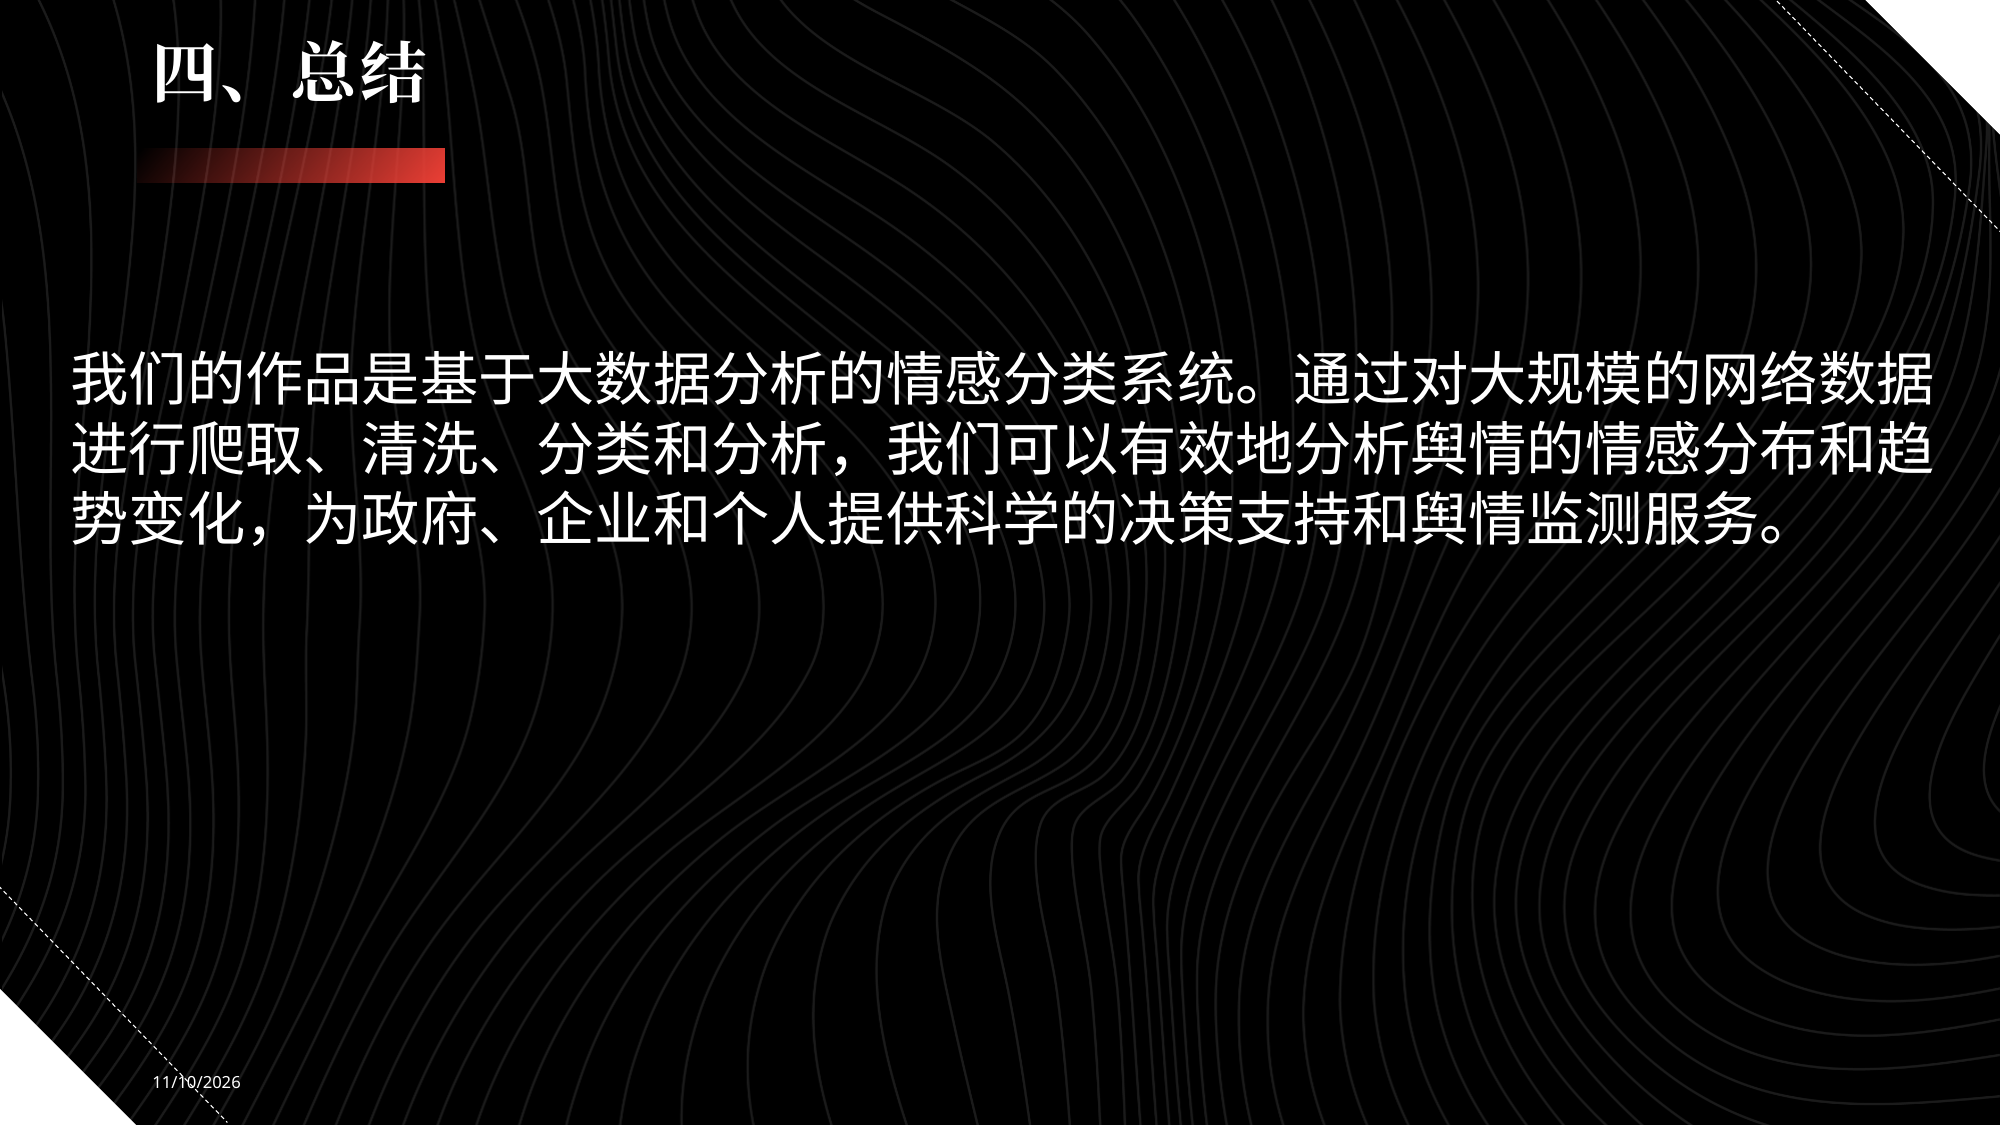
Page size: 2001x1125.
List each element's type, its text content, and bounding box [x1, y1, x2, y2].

title 四、总结 [136, 27, 1863, 124]
text_box 我们的作品是基于大数据分析的情感分类系统。通过对大规模的网络数据进行爬取、清洗、分类和分析，我们可以有效地分析舆情的情感分布和趋势变化，为政府、企业和个人提供科学的决策支持和舆情监测服务。 [55, 315, 1990, 610]
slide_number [137, 1065, 588, 1103]
